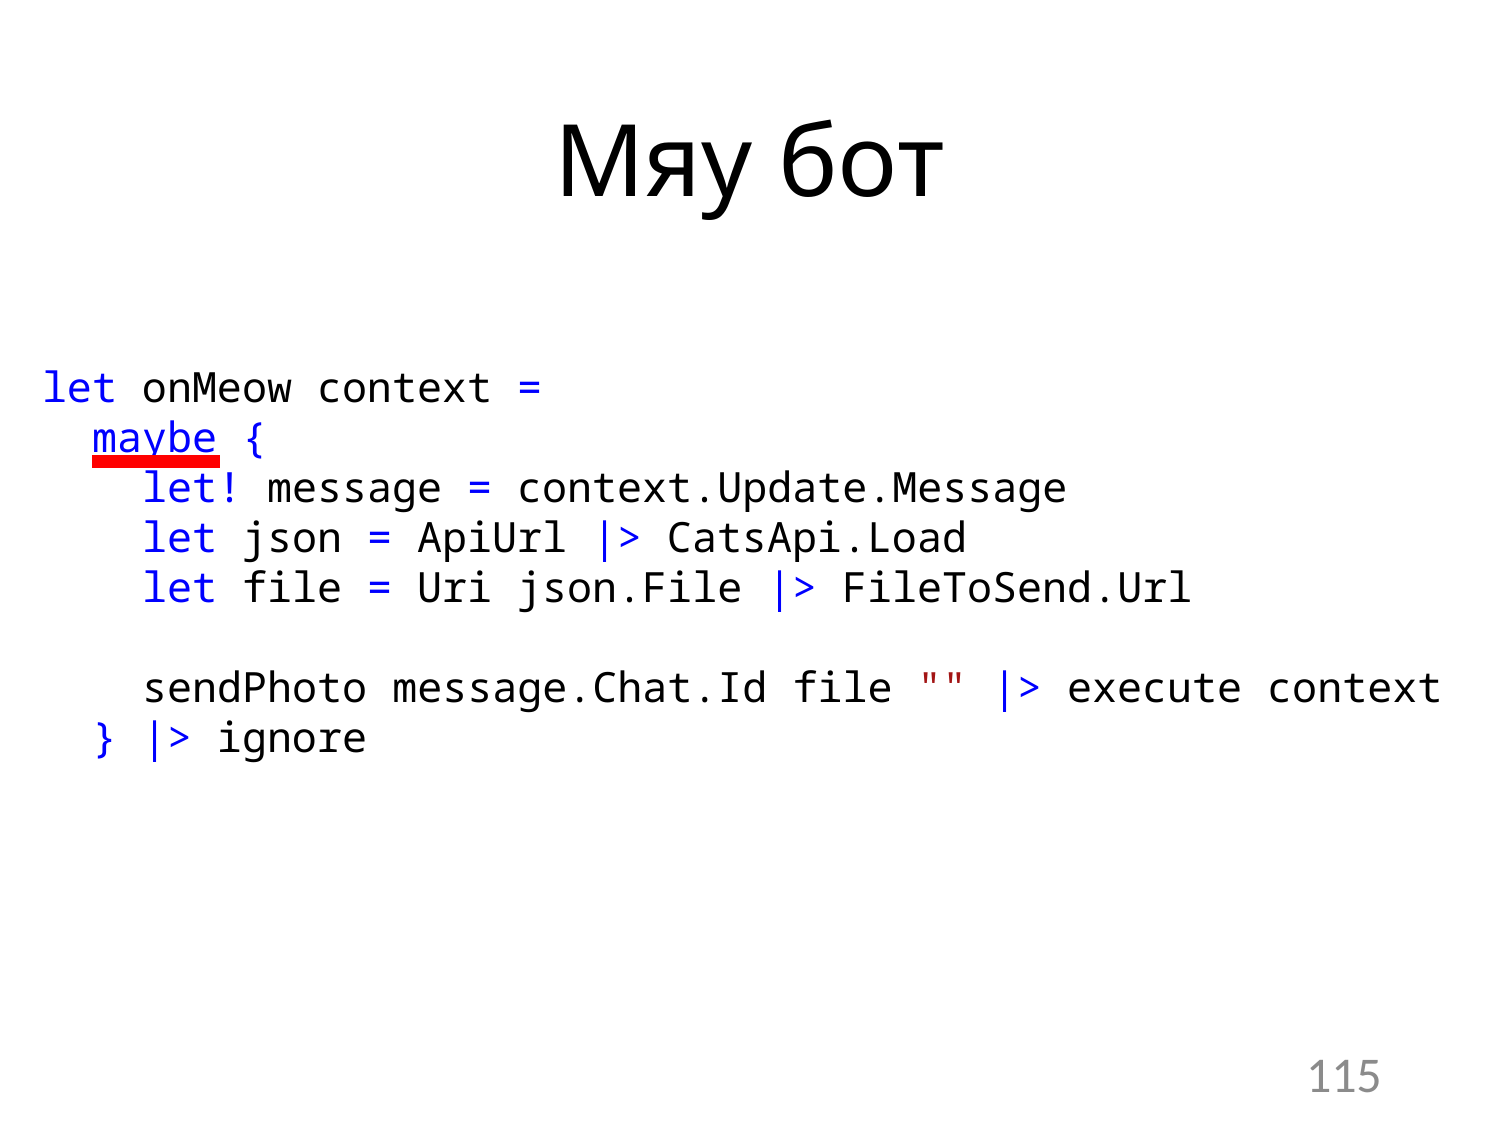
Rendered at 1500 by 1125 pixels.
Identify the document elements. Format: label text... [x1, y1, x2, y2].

text_box Мяу бот [539, 88, 961, 224]
slide_number 115 [1059, 1042, 1397, 1103]
text_box let onMeow context = maybe { let! message = context.Update.Message let json = ApiUrl |> CatsApi.Load let file = Uri json.File |> FileToSend.Url sendPhoto message.Chat.Id file "" |> execute context } |> ignore [27, 353, 1473, 769]
